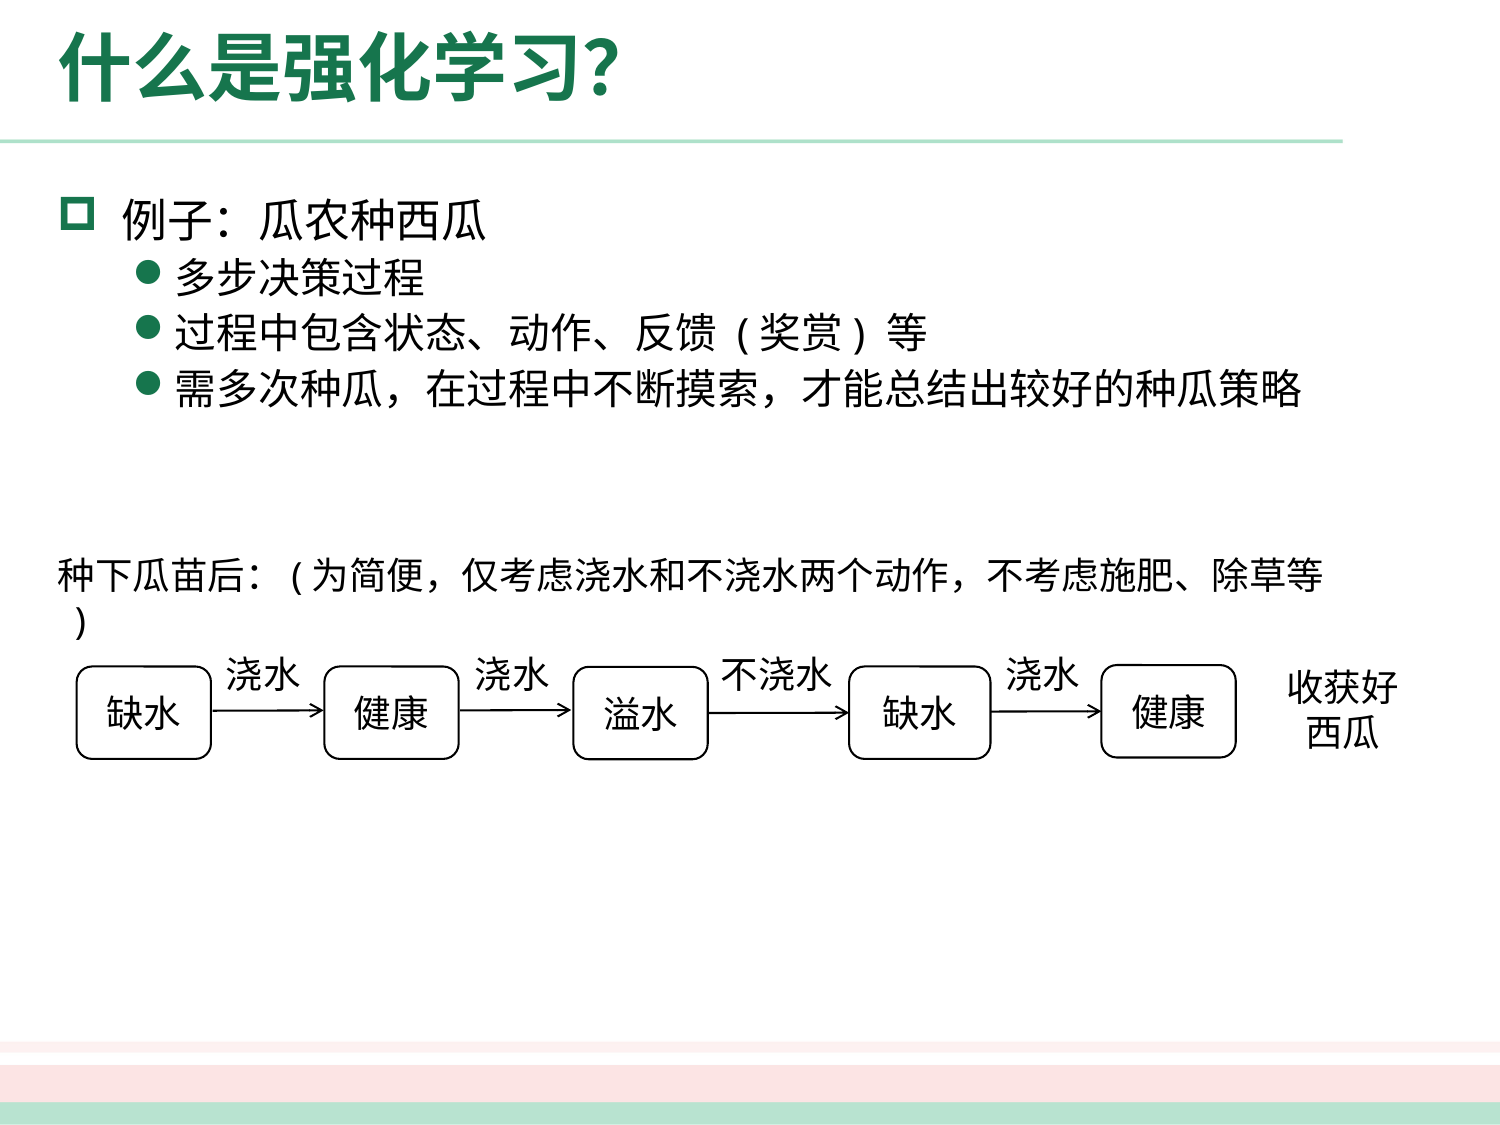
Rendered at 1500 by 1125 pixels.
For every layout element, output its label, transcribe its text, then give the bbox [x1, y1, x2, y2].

picture [0, 0, 1500, 1125]
list 例子：瓜农种西瓜 多步决策过程 过程中包含状态、动作、反馈 (奖赏) 等 需多次种瓜，在过程中不断摸索，才能总结出较好的种瓜策略 [42, 190, 1457, 1105]
text_box 浇水 [990, 643, 1107, 704]
text_box 缺水 [75, 665, 212, 760]
text_box 健康 [323, 665, 460, 760]
text_box 缺水 [848, 665, 992, 760]
text_box 种下瓜苗后：(为简便，仅考虑浇水和不浇水两个动作，不考虑施肥、除草等 ) [42, 544, 1356, 650]
text_box 浇水 [211, 643, 327, 704]
text_box 不浇水 [705, 643, 856, 704]
text_box 健康 [1100, 663, 1237, 759]
text_box 浇水 [460, 643, 576, 704]
text_box 收获好西瓜 [1257, 656, 1428, 762]
title 什么是强化学习？ [42, 7, 1337, 136]
text_box 溢水 [572, 665, 709, 761]
